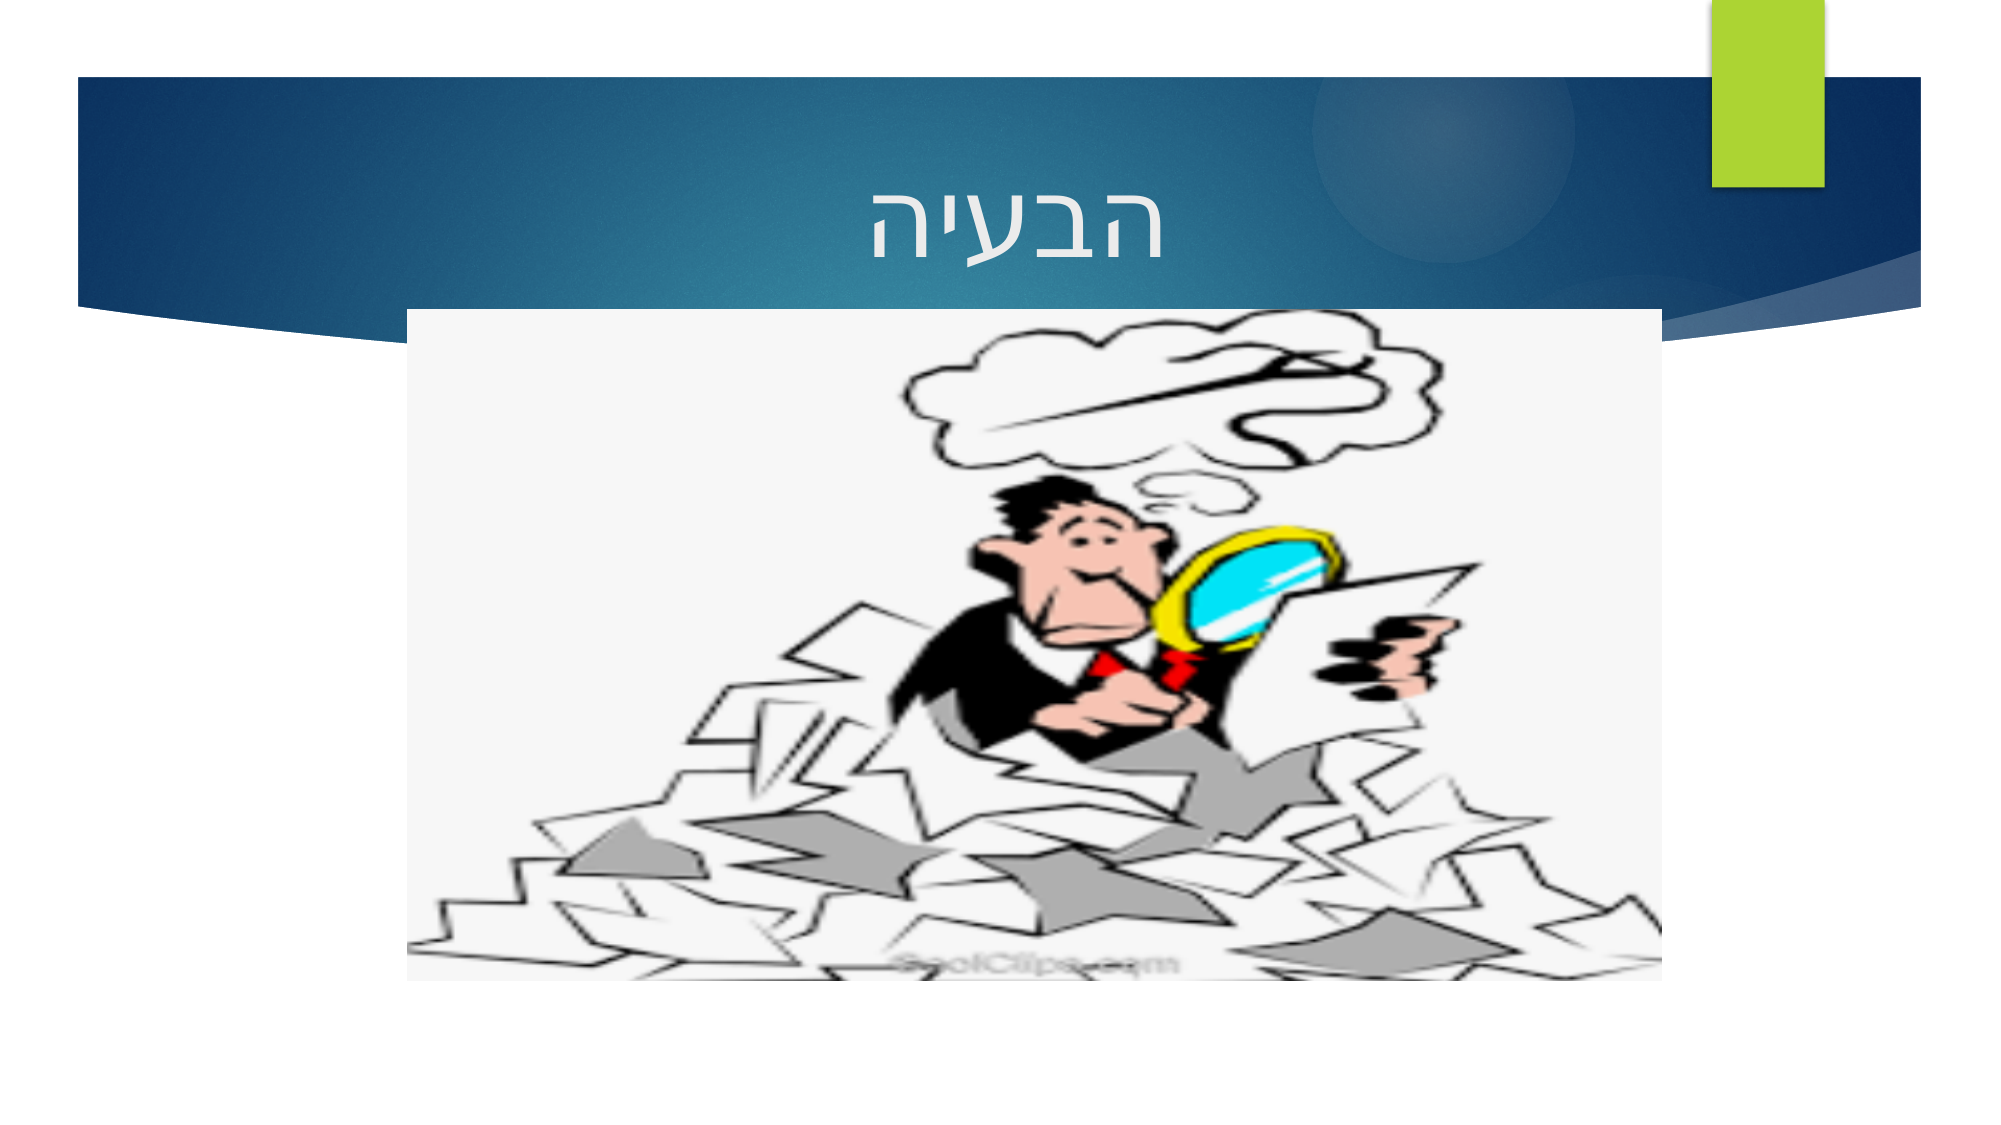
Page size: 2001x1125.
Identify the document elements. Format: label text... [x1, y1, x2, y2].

title הבעיה [298, 155, 1736, 271]
picture [407, 309, 1662, 982]
